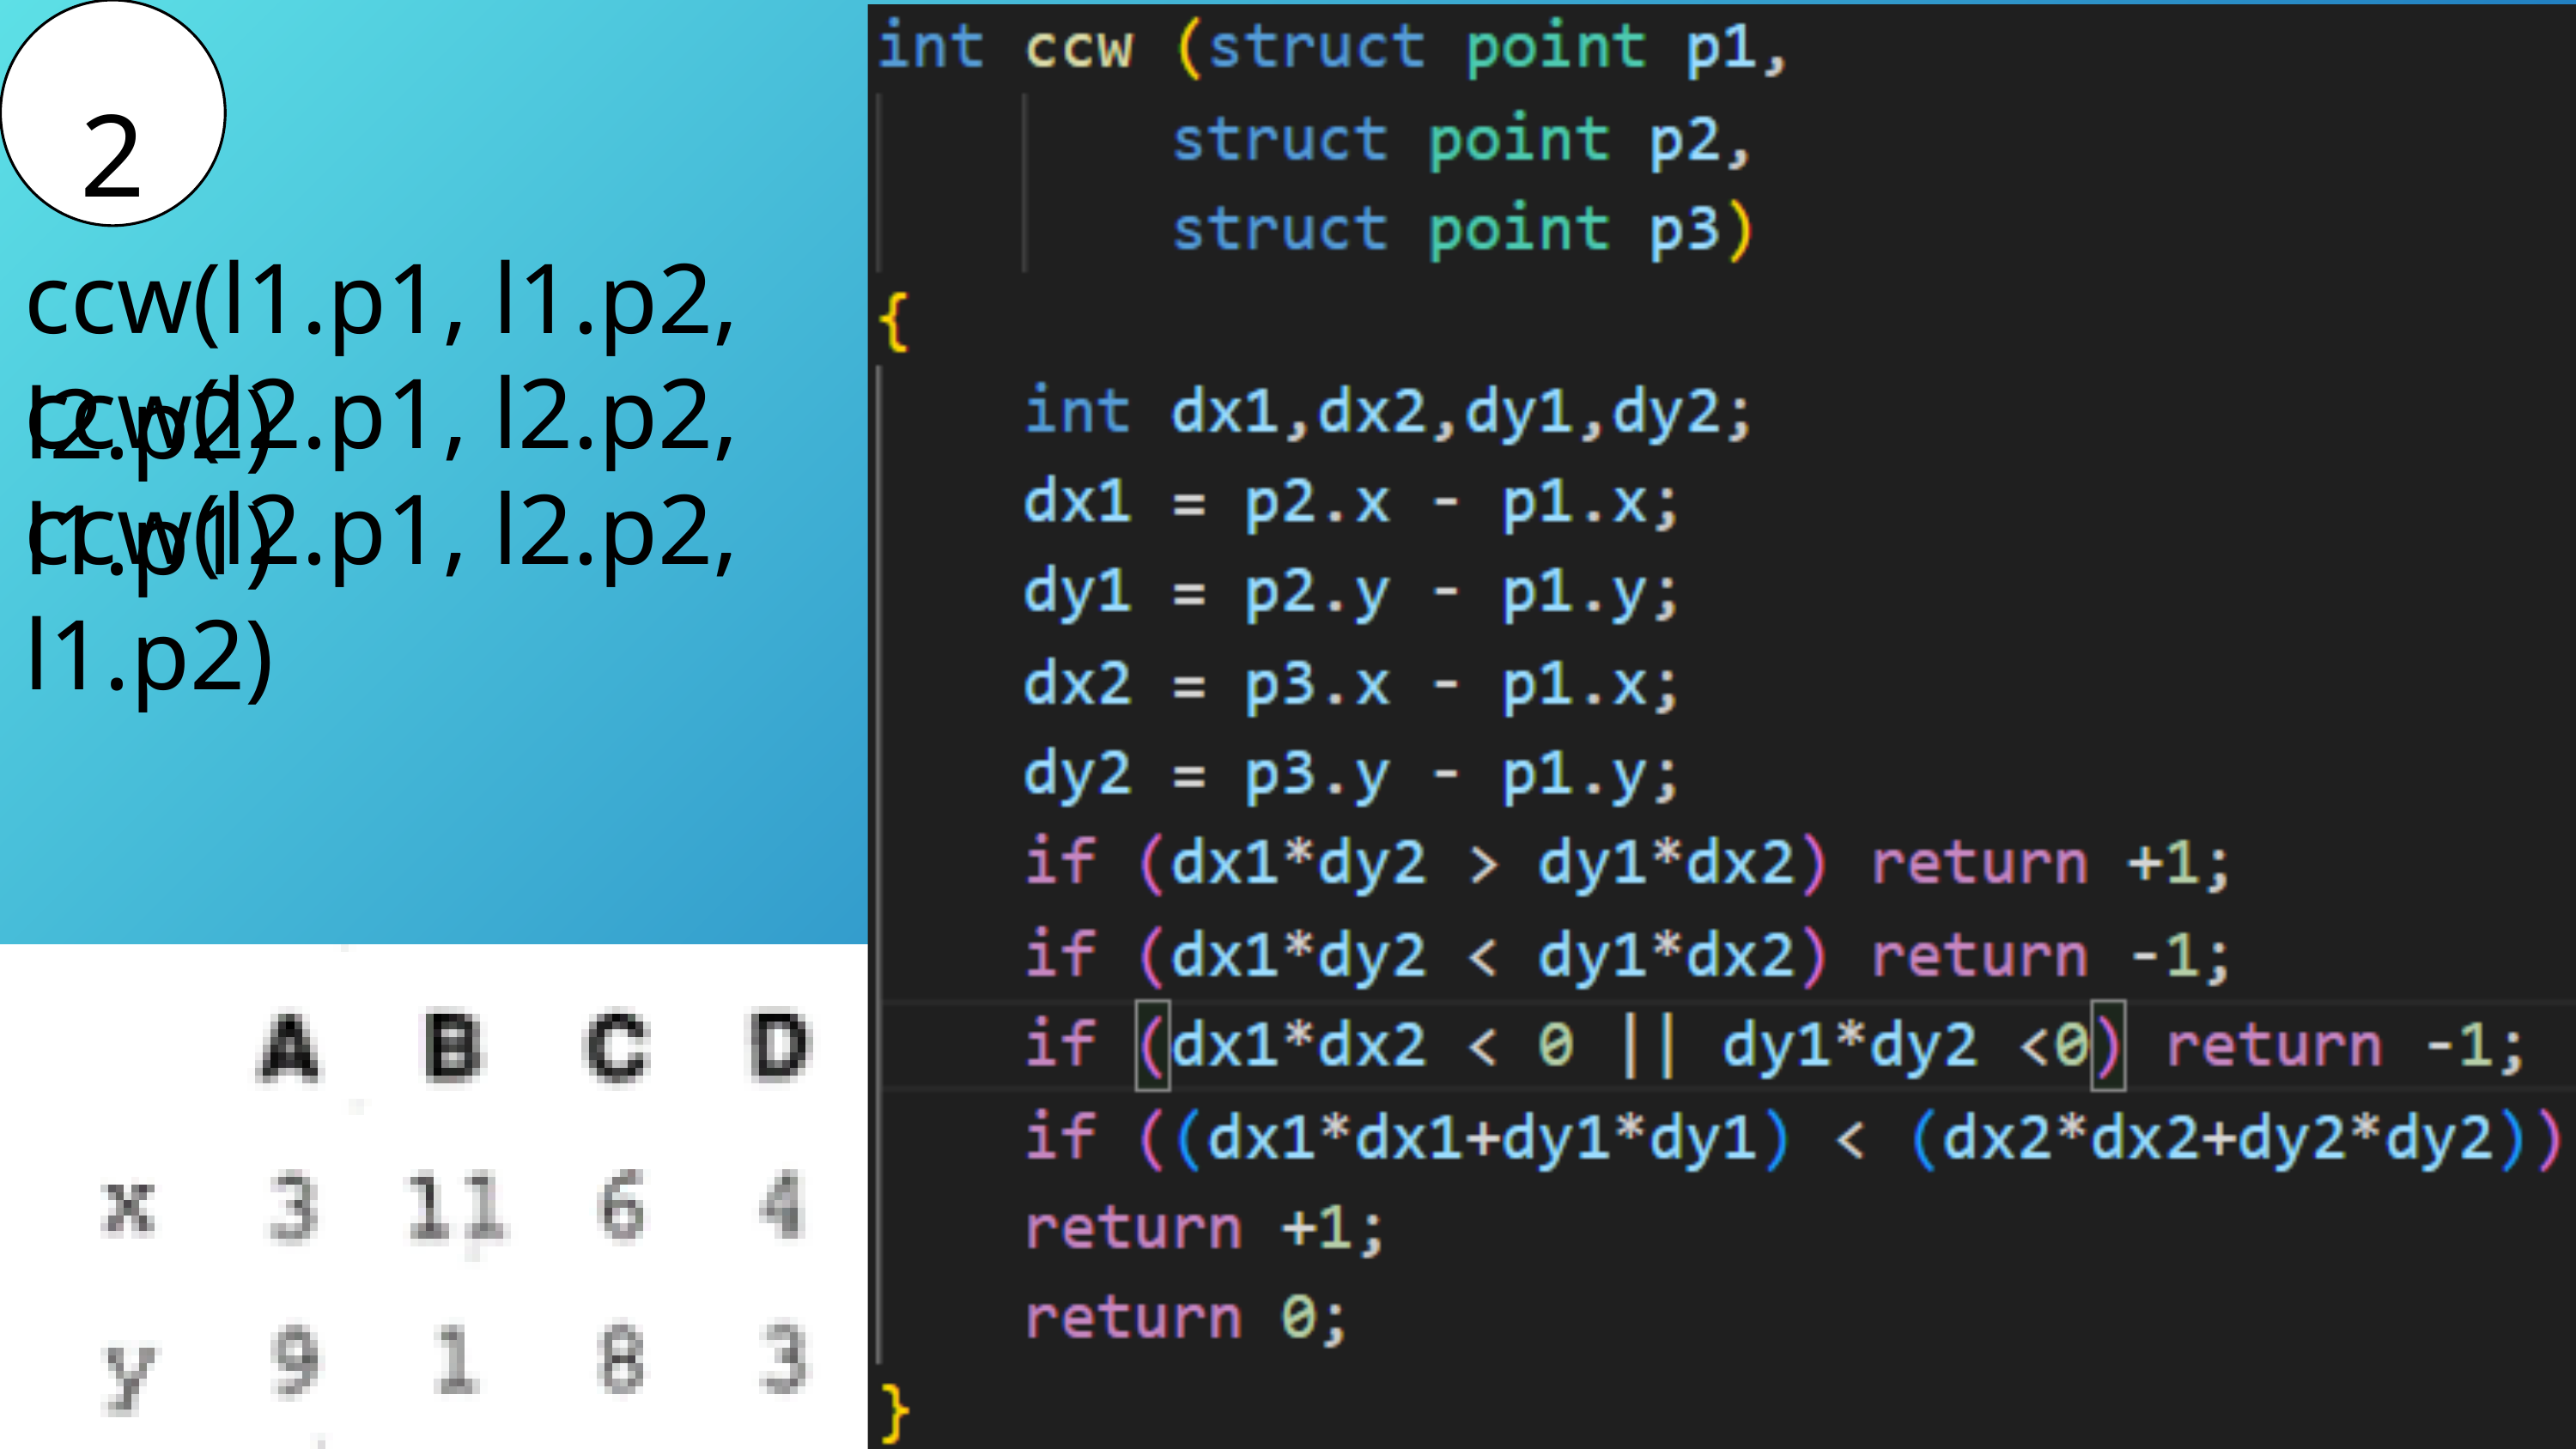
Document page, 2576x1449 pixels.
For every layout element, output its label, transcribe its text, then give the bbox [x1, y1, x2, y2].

text_box ccw(l2.p1, l2.p2, l1.p1) [24, 343, 862, 458]
text_box ccw(l2.p1, l2.p2, l1.p2) [24, 458, 862, 710]
text_box ccw(l1.p1, l1.p2, l2.p2) [24, 227, 862, 343]
picture [0, 4, 2576, 1449]
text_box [0, 0, 227, 227]
